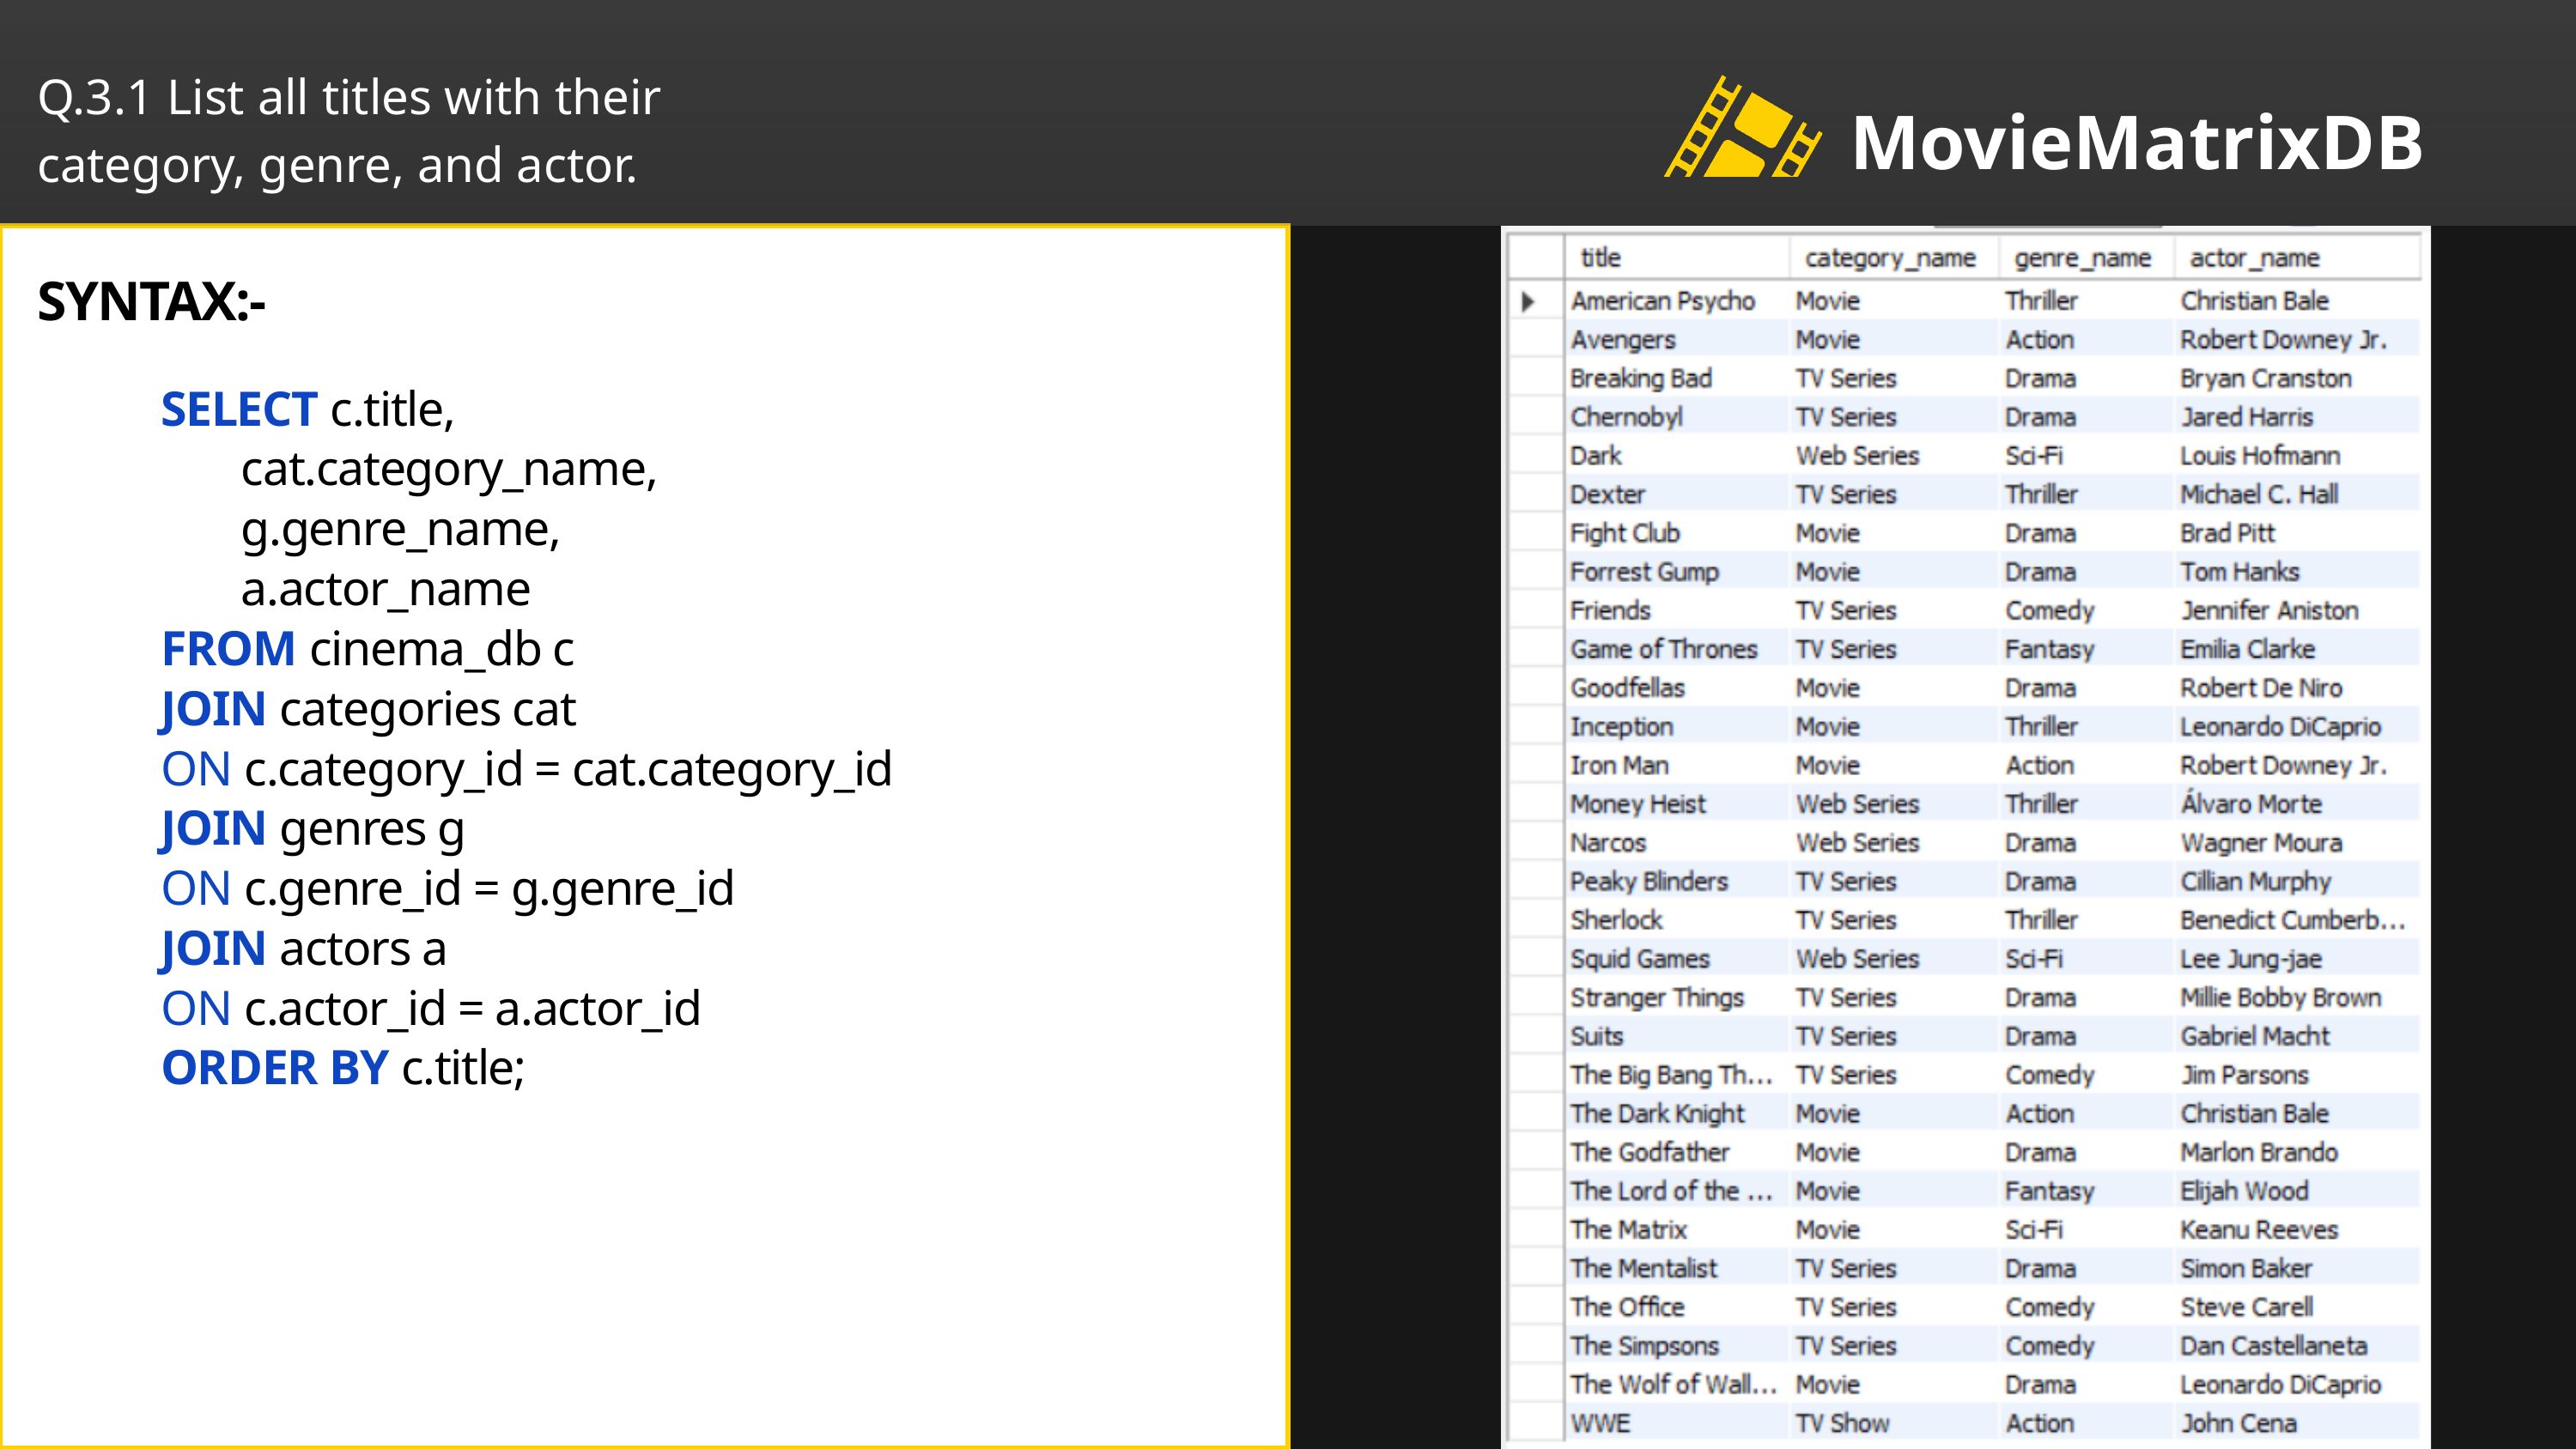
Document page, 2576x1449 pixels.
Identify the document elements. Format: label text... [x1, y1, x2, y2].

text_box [1663, 75, 2524, 177]
text_box [0, 0, 2576, 226]
text_box [0, 226, 1288, 1449]
text_box Q.3.1 List all titles with their category, genre, and actor. [37, 57, 1372, 192]
text_box SYNTAX:- [37, 271, 1032, 332]
text_box [1501, 226, 2432, 1449]
text_box SELECT c.title, cat.category_name, g.genre_name, a.actor_name FROM cinema_db c JOIN categories cat ON c.category_id = cat.category_id JOIN genres g ON c.genre_id = g.genre_id JOIN actors a ON c.actor_id = a.actor_id ORDER BY c.title; [161, 375, 1501, 1094]
